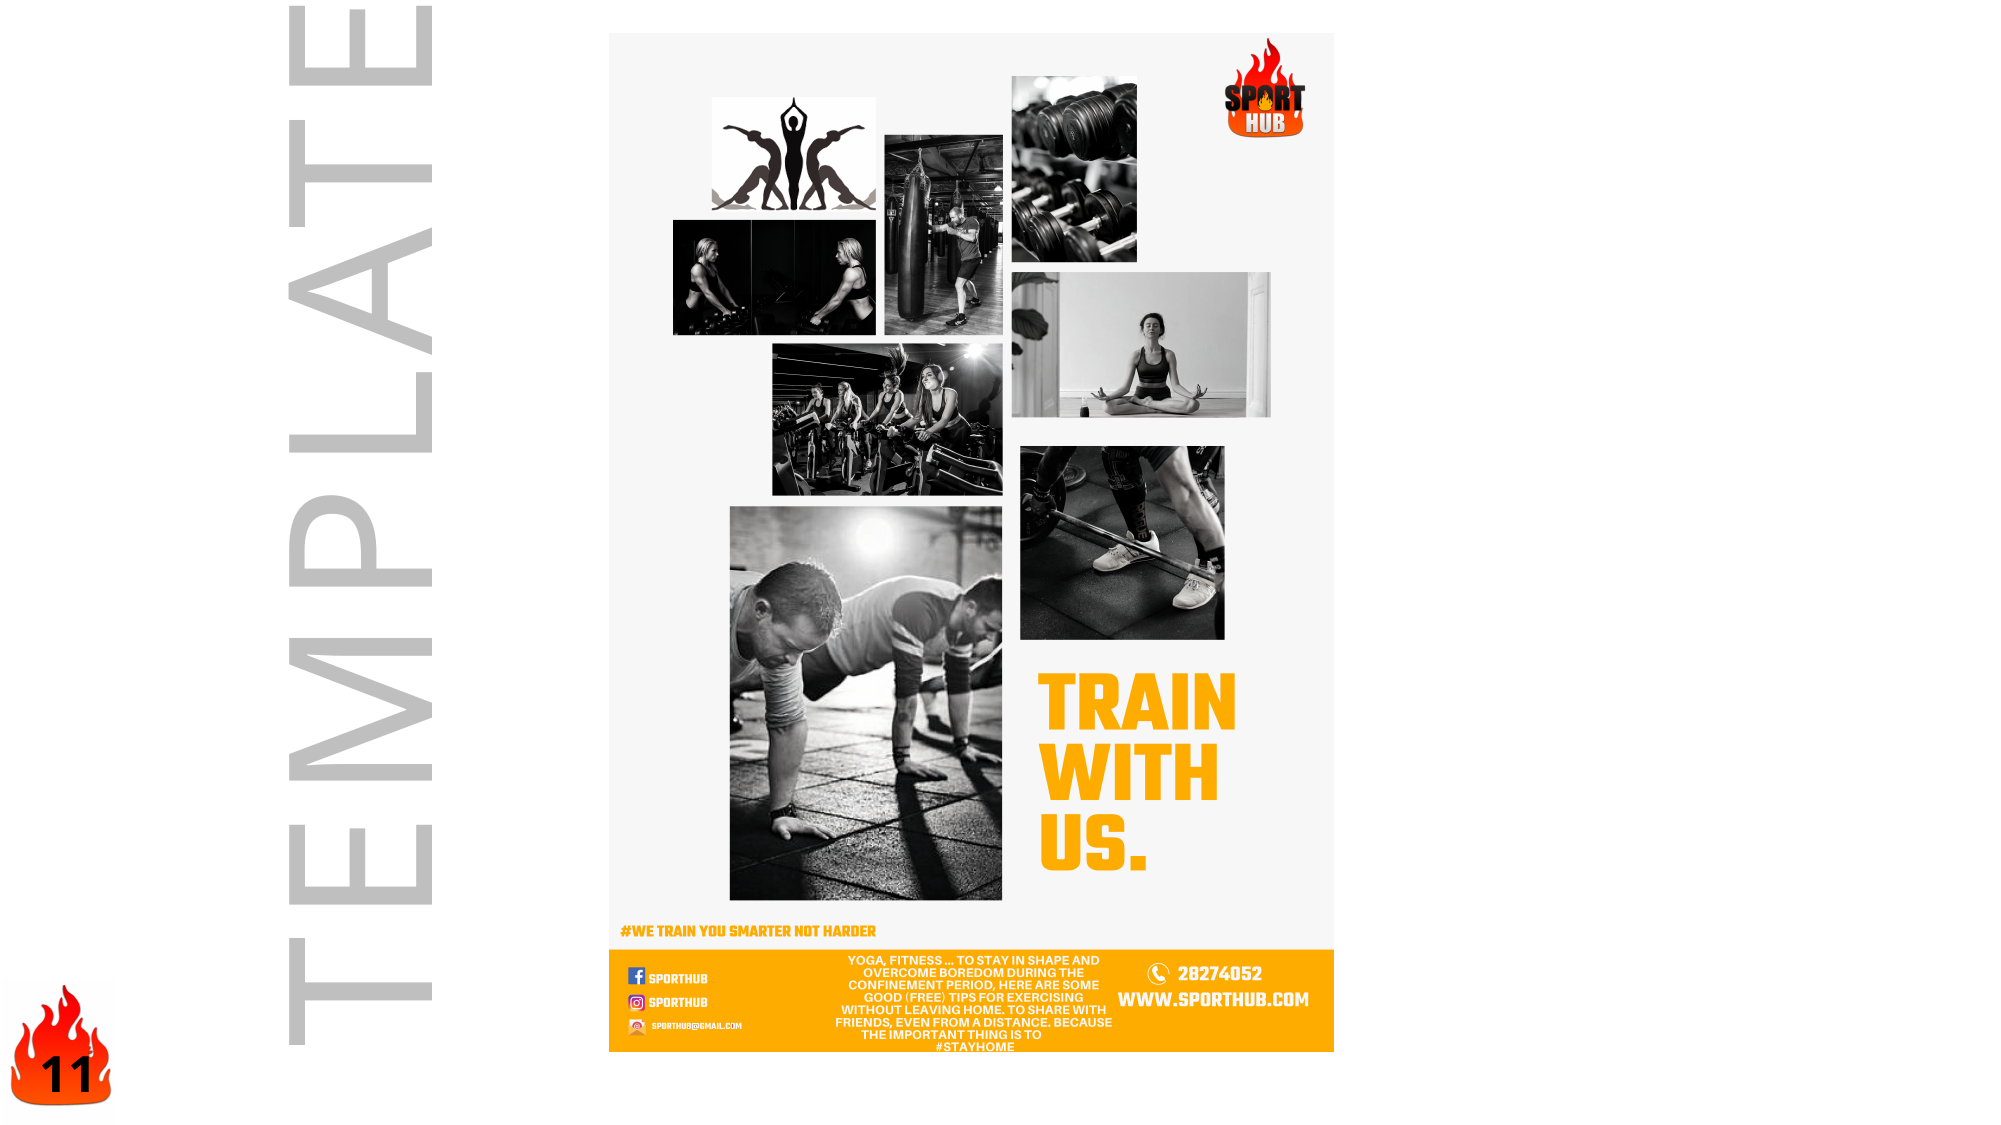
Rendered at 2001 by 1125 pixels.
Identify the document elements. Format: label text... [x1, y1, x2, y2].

text_box TEMPLATE [105, 0, 481, 1125]
picture [2, 977, 130, 1125]
picture [609, 33, 1334, 1052]
